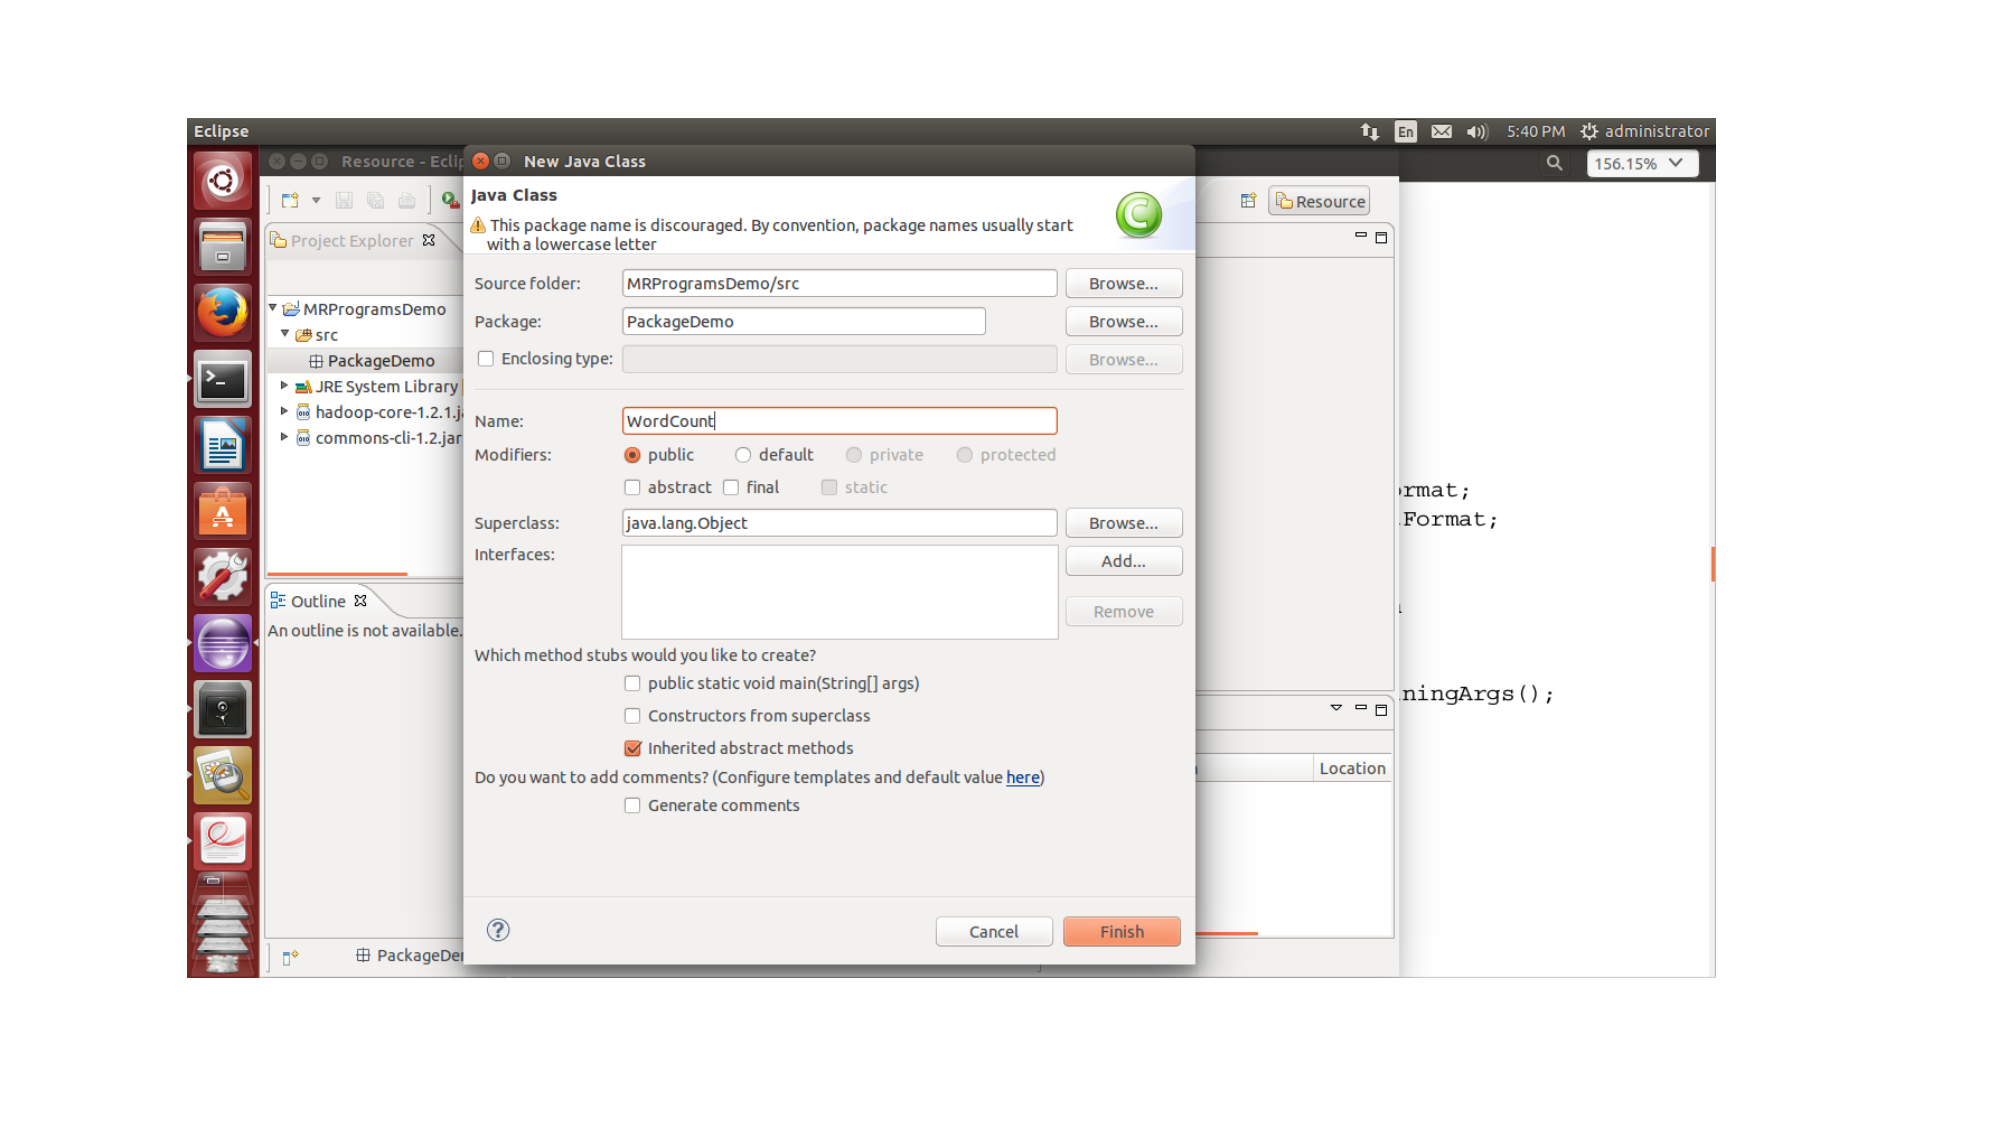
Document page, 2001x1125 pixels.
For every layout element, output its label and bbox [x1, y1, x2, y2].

list [187, 118, 1716, 978]
